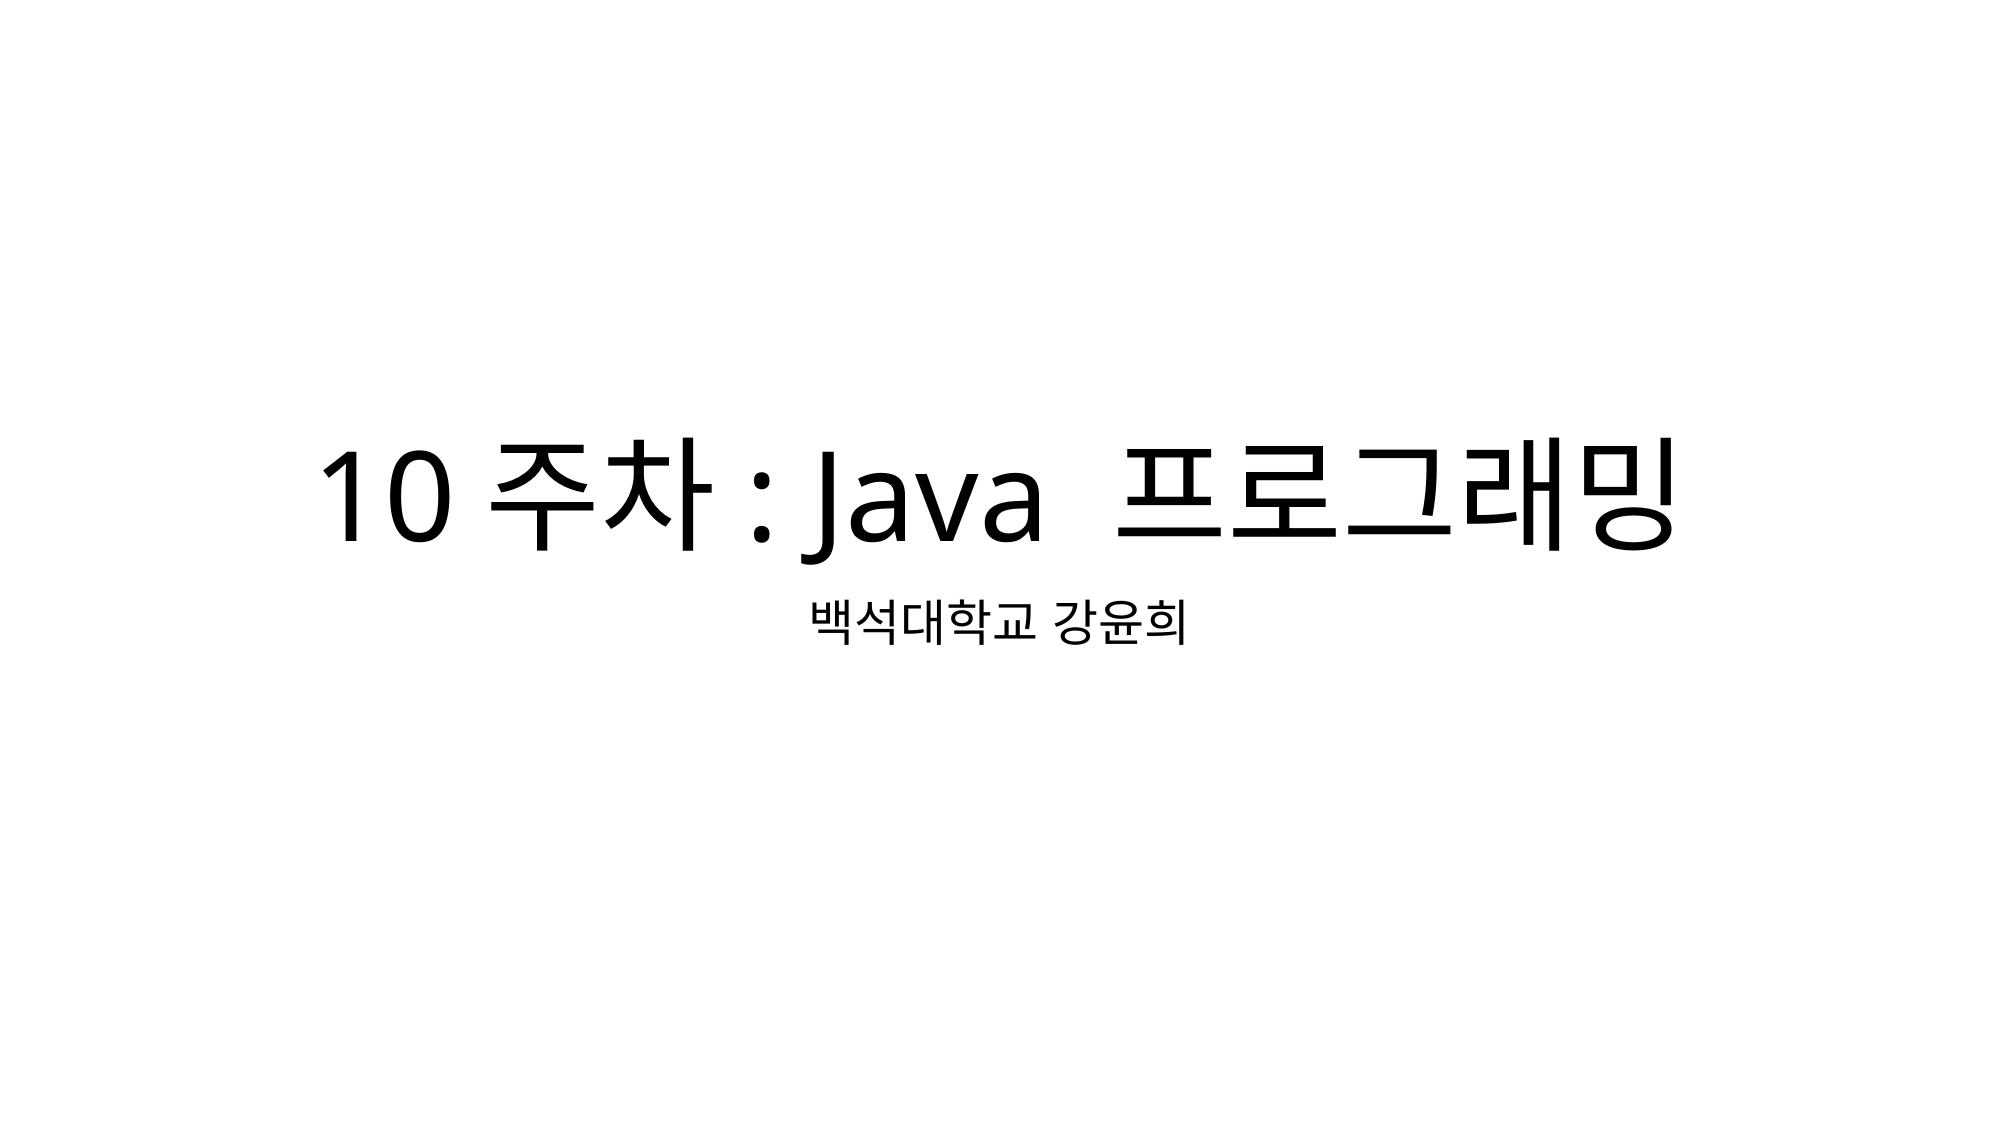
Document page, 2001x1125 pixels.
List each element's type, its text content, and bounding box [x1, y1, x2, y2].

title 10주차: Java 프로그래밍 [249, 184, 1750, 576]
subtitle 백석대학교 강윤희 [249, 590, 1750, 863]
